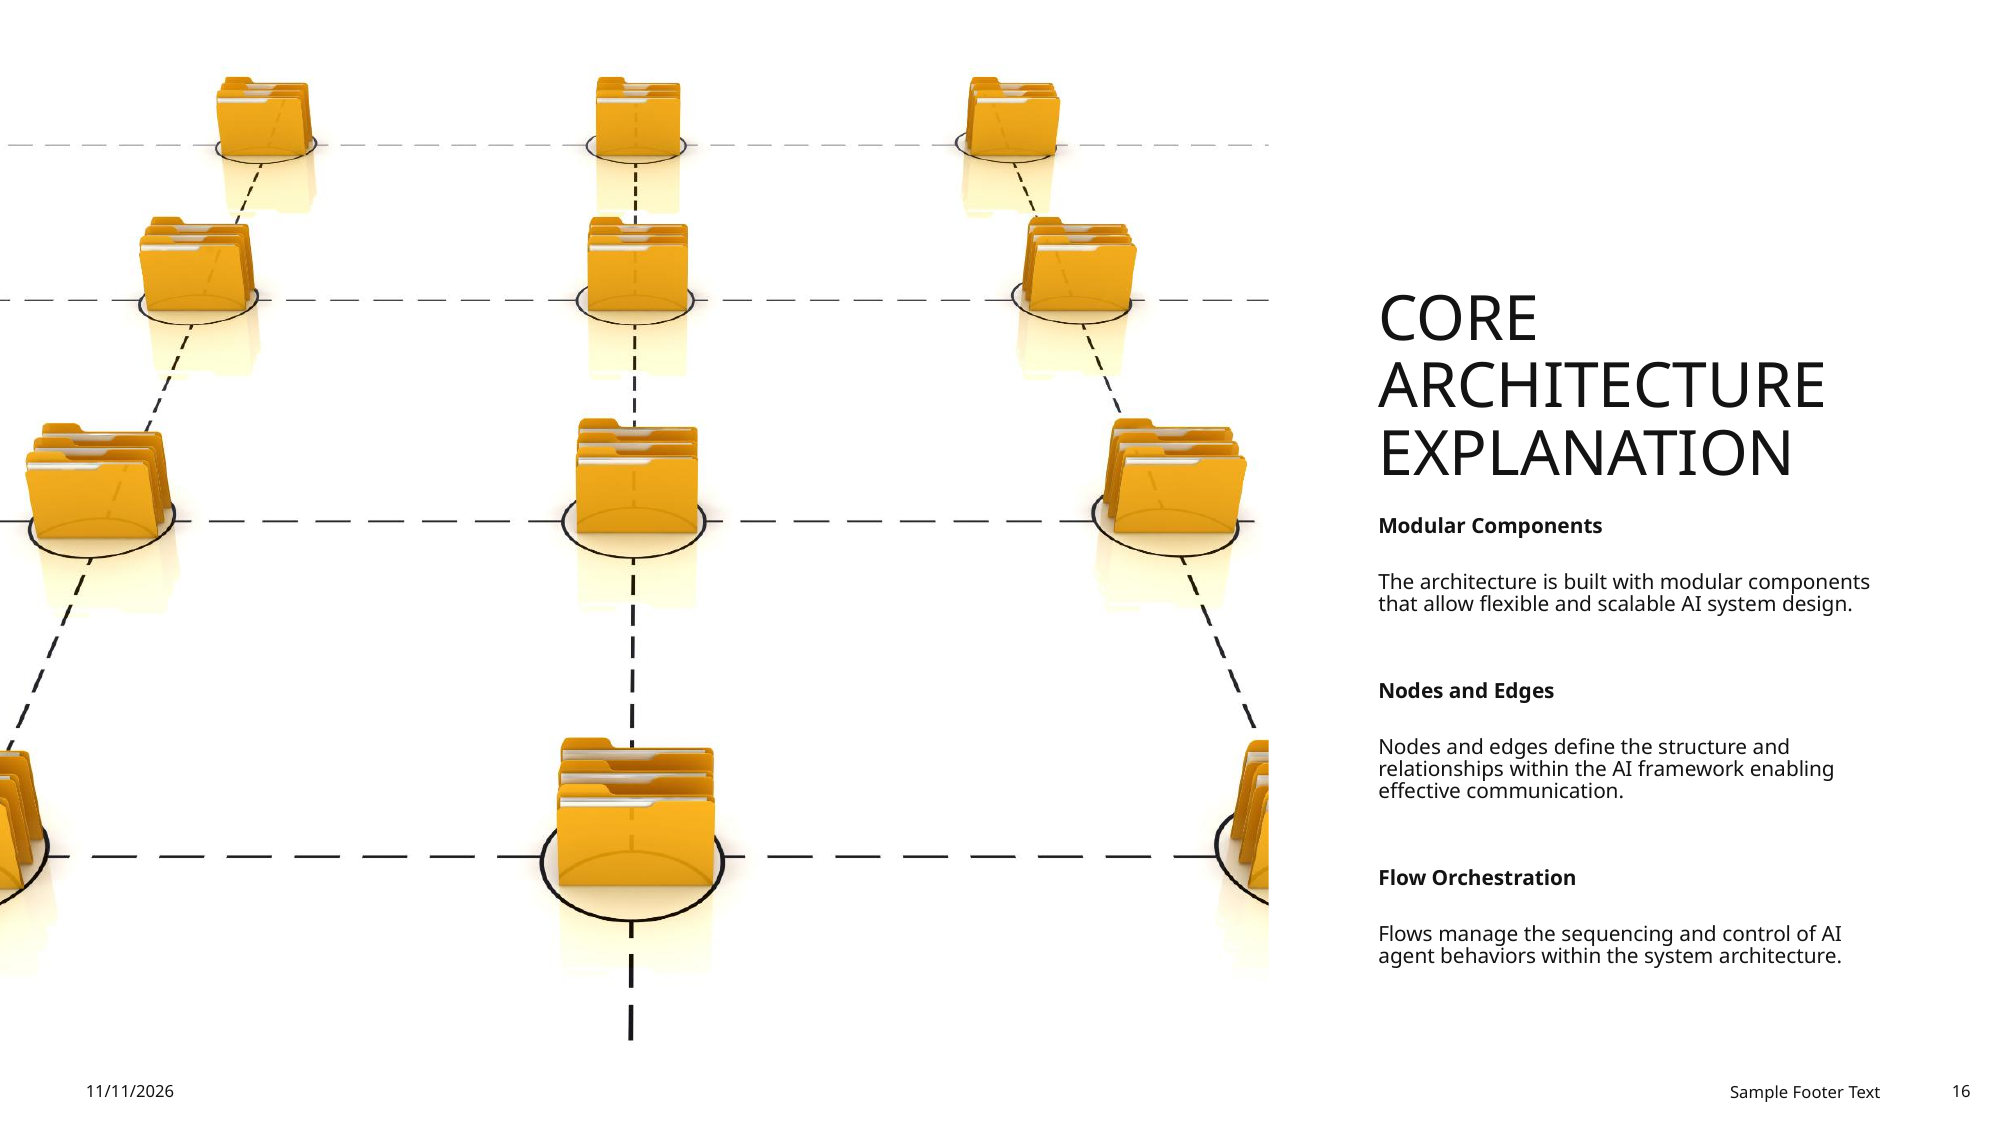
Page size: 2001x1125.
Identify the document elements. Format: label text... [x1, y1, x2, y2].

slide_number 16 [1910, 1064, 1986, 1120]
text_box Modular Components The architecture is built with modular components that allow flexible and scalable AI system design. Nodes and Edges Nodes and edges define the structure and relationships within the AI framework enabling effective communication. Flow Orchestration Flows manage the sequencing and control of AI agent behaviors within the system architecture. [1363, 508, 1901, 993]
title Core Architecture Explanation [1363, 176, 1901, 497]
picture [0, 0, 1269, 1050]
footer Sample Footer Text [1458, 1064, 1896, 1120]
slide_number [70, 1064, 537, 1120]
